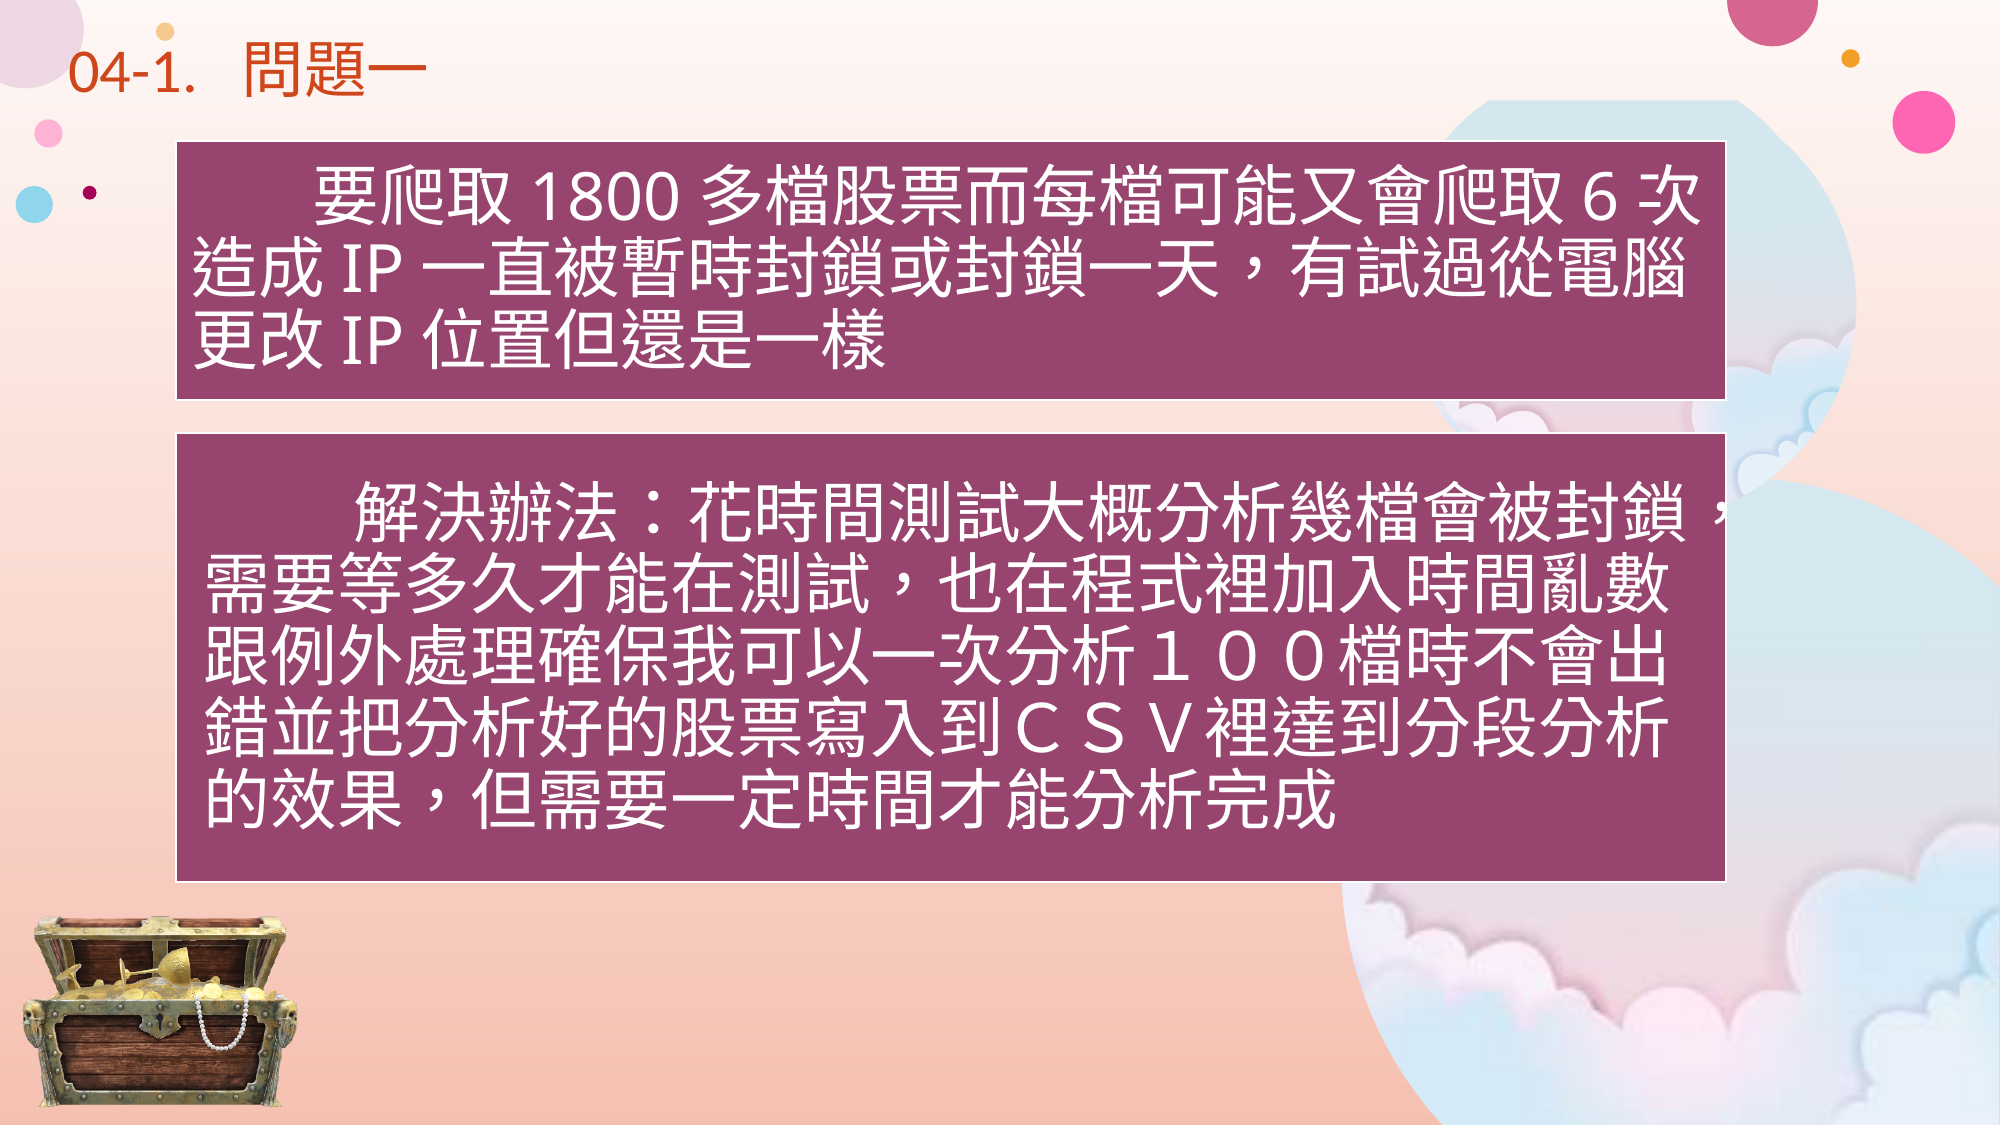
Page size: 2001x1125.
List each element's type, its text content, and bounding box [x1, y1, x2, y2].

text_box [176, 140, 1730, 401]
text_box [176, 433, 1741, 1006]
picture [1341, 100, 2000, 1125]
text_box 04-1. 問題一 [53, 22, 964, 113]
picture [20, 902, 300, 1109]
